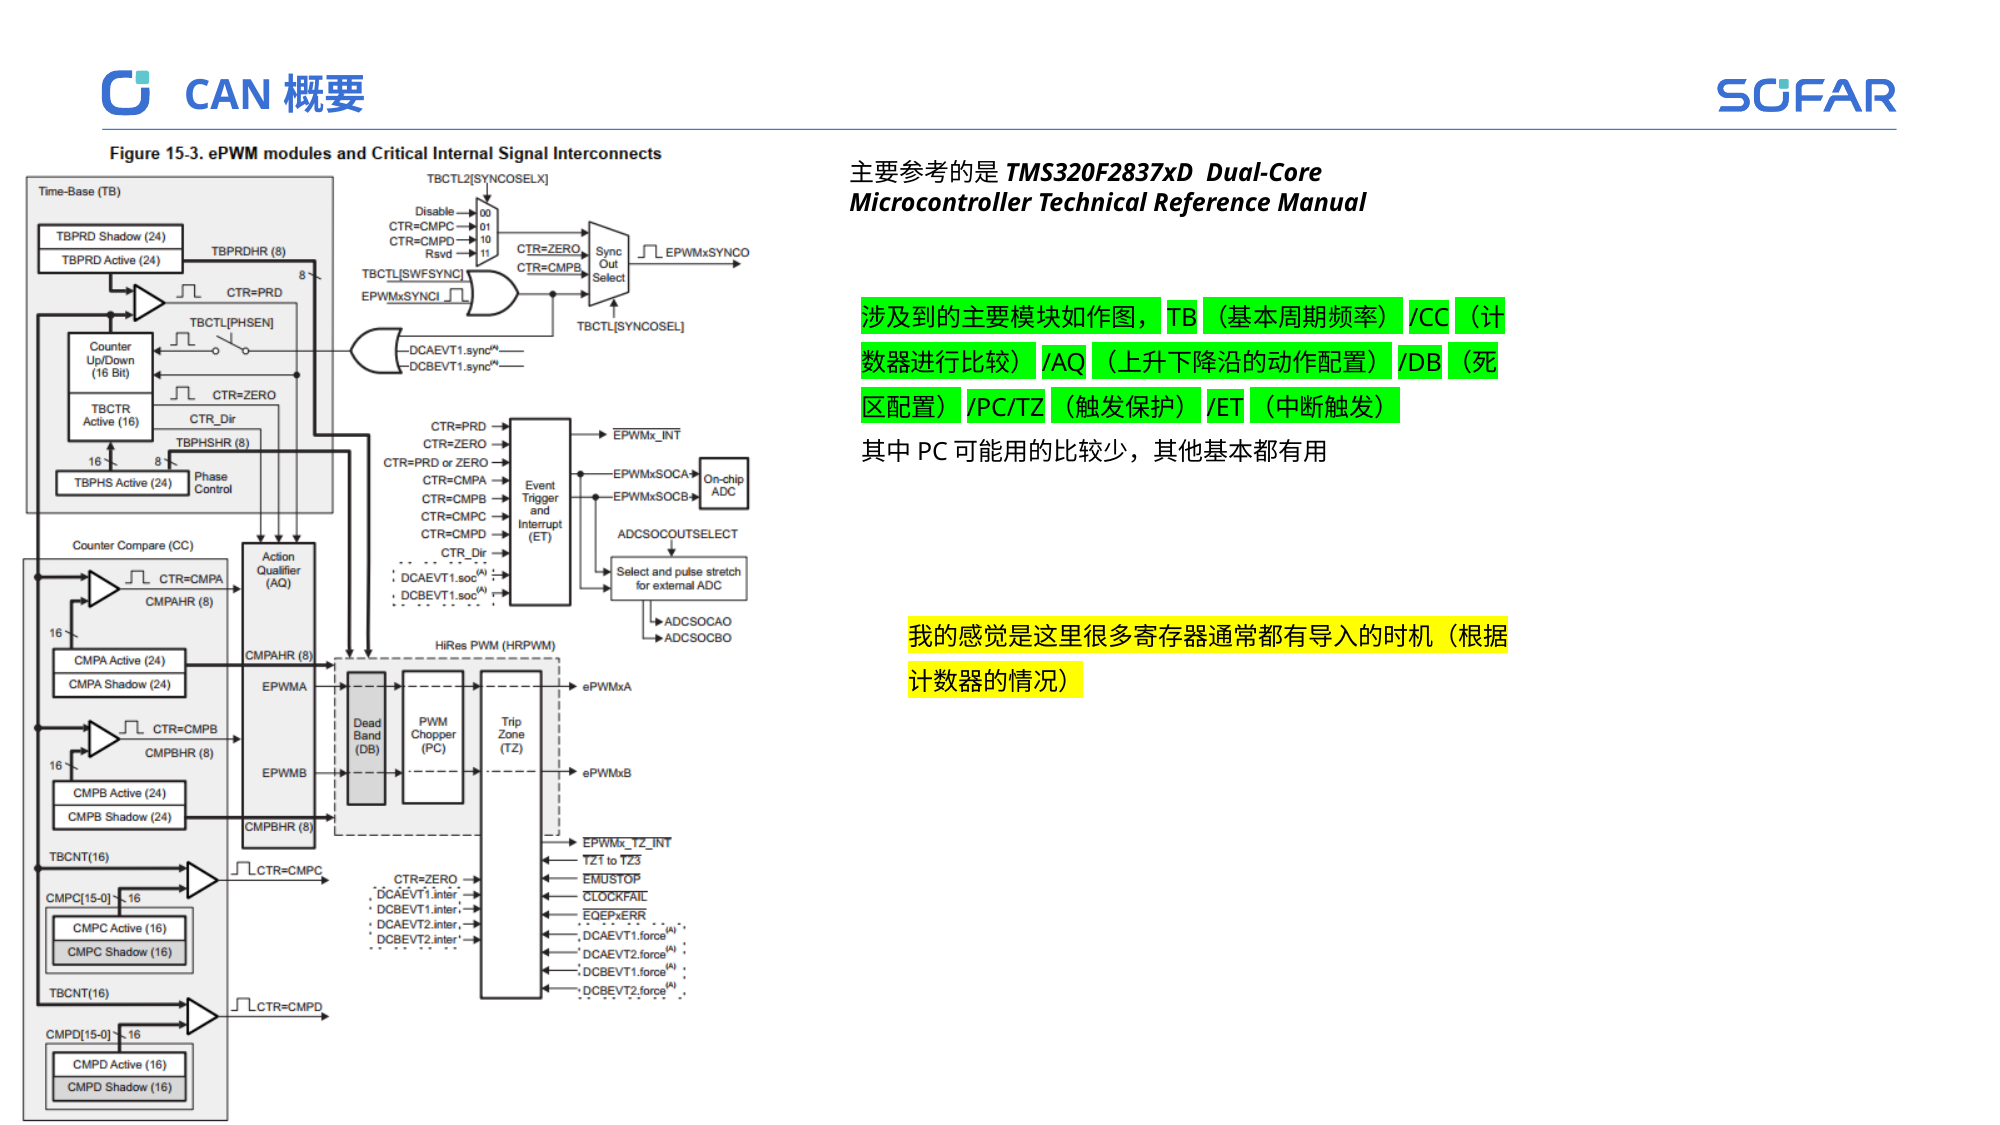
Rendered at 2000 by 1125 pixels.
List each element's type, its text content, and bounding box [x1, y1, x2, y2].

text_box 主要参考的是TMS320F2837xD Dual-Core Microcontroller Technical Reference Manual [834, 149, 1487, 210]
text_box 我的感觉是这里很多寄存器通常都有导入的时机（根据计数器的情况） [893, 597, 1546, 694]
list CAN概要 [169, 60, 1403, 113]
picture [19, 143, 754, 1125]
picture [102, 78, 1897, 130]
text_box 涉及到的主要模块如作图，TB（基本周期频率）/CC（计数器进行比较）/AQ（上升下降沿的动作配置）/DB（死区配置）/PC/TZ（触发保护）/ET（中断触发） 其中PC可能用的比较少，其他基本都有用 [846, 278, 1531, 375]
